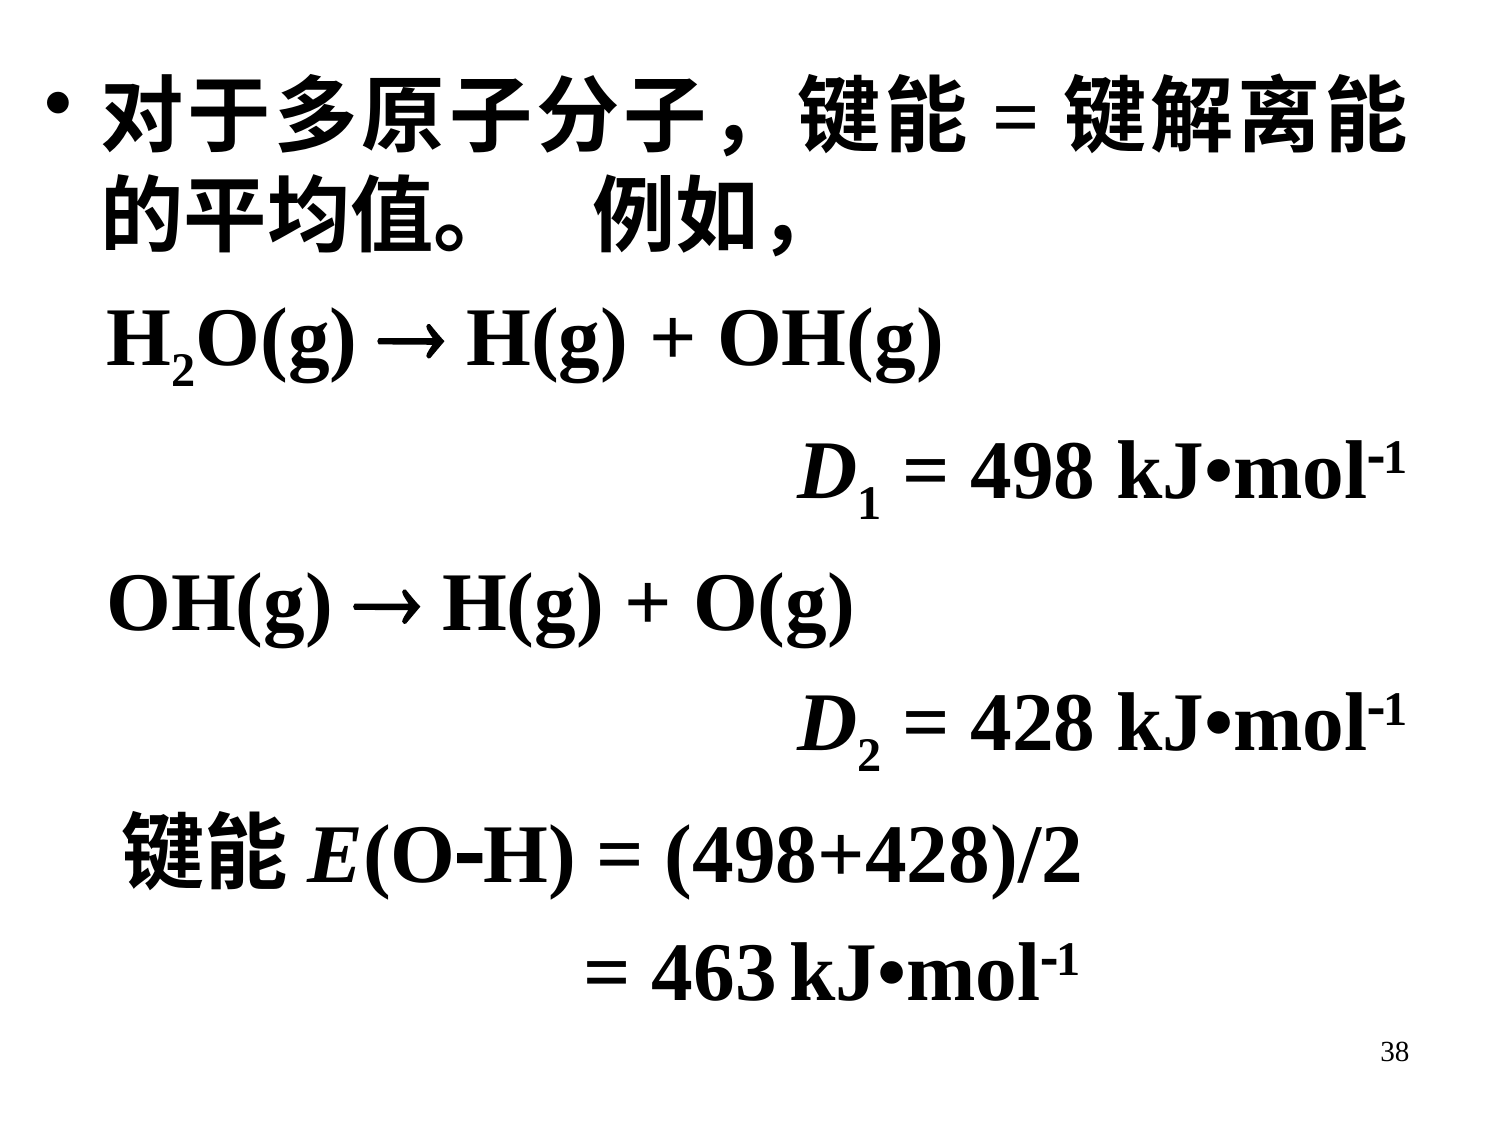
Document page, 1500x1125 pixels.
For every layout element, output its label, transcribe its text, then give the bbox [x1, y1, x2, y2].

list 对于多原子分子，键能=键解离能的平均值。 例如， H2O(g)  H(g) + OH(g) D1 = 498 kJ•mol1 OH(g)  H(g) + O(g) D2 = 428 kJ•mol1 键能E(OH) = (498+428)/2 = 463 kJ•mol1 [29, 54, 1424, 1000]
slide_number 38 [1074, 1024, 1425, 1103]
